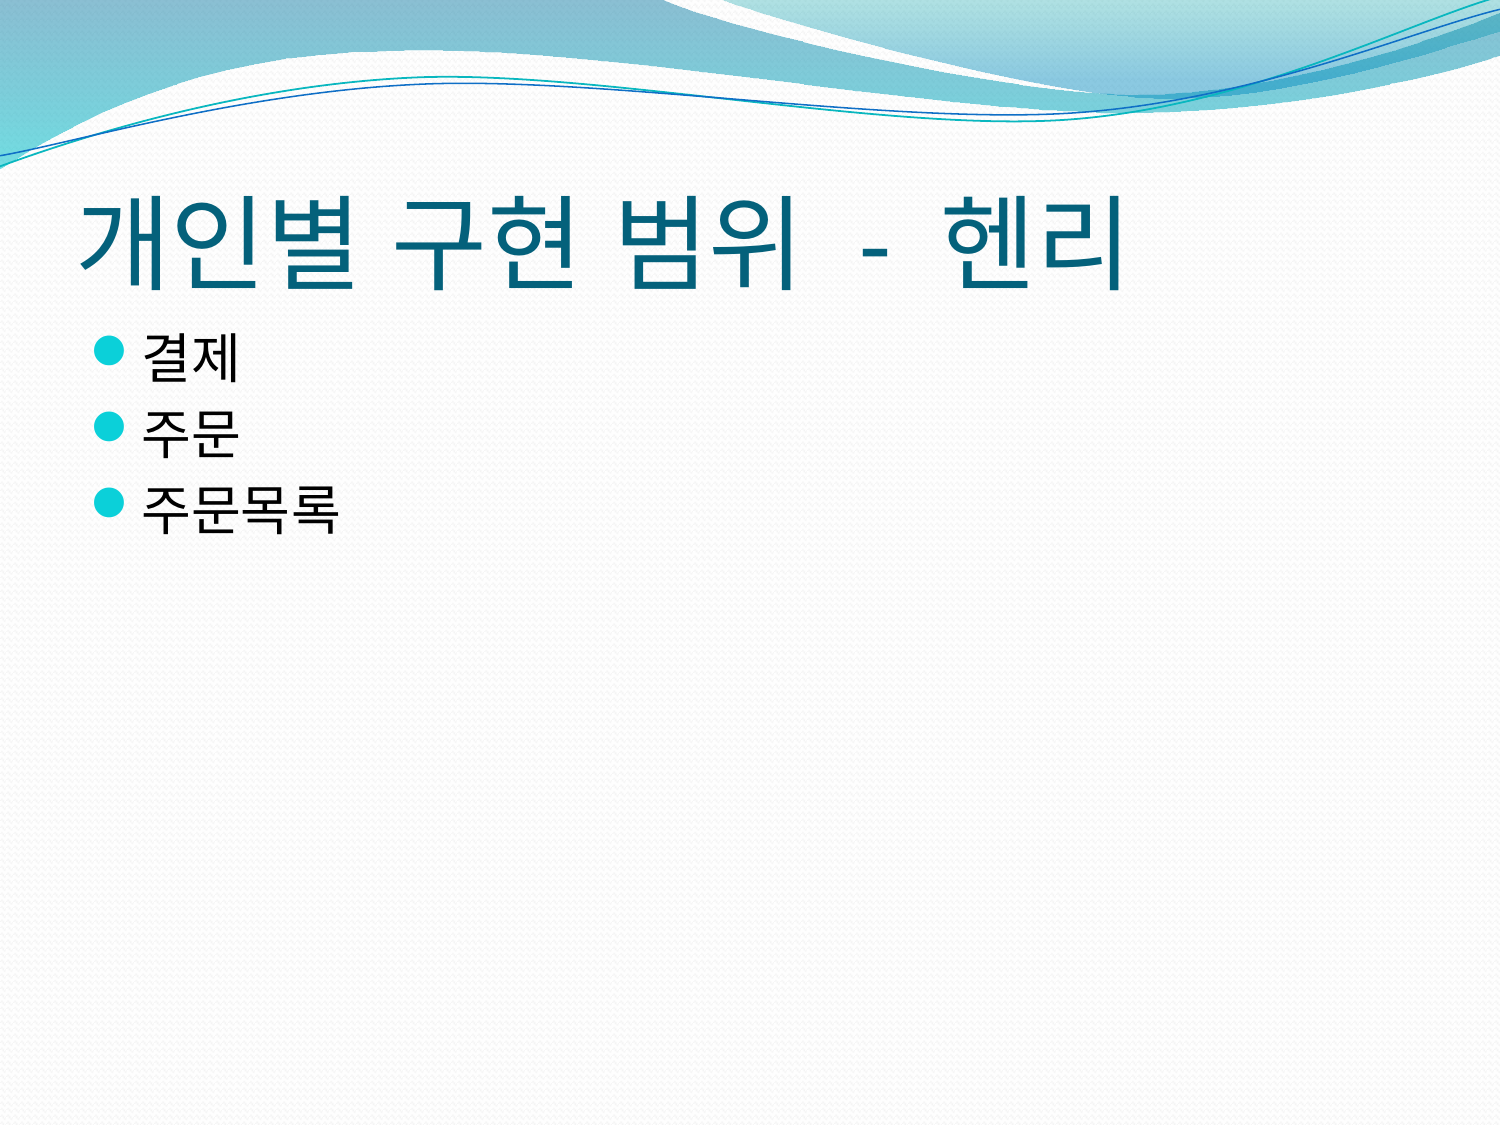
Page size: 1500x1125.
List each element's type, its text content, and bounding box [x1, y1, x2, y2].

title 개인별 구현 범위 - 헨리 [75, 115, 1425, 303]
list 결제 주문 주문목록 [75, 317, 1425, 1038]
